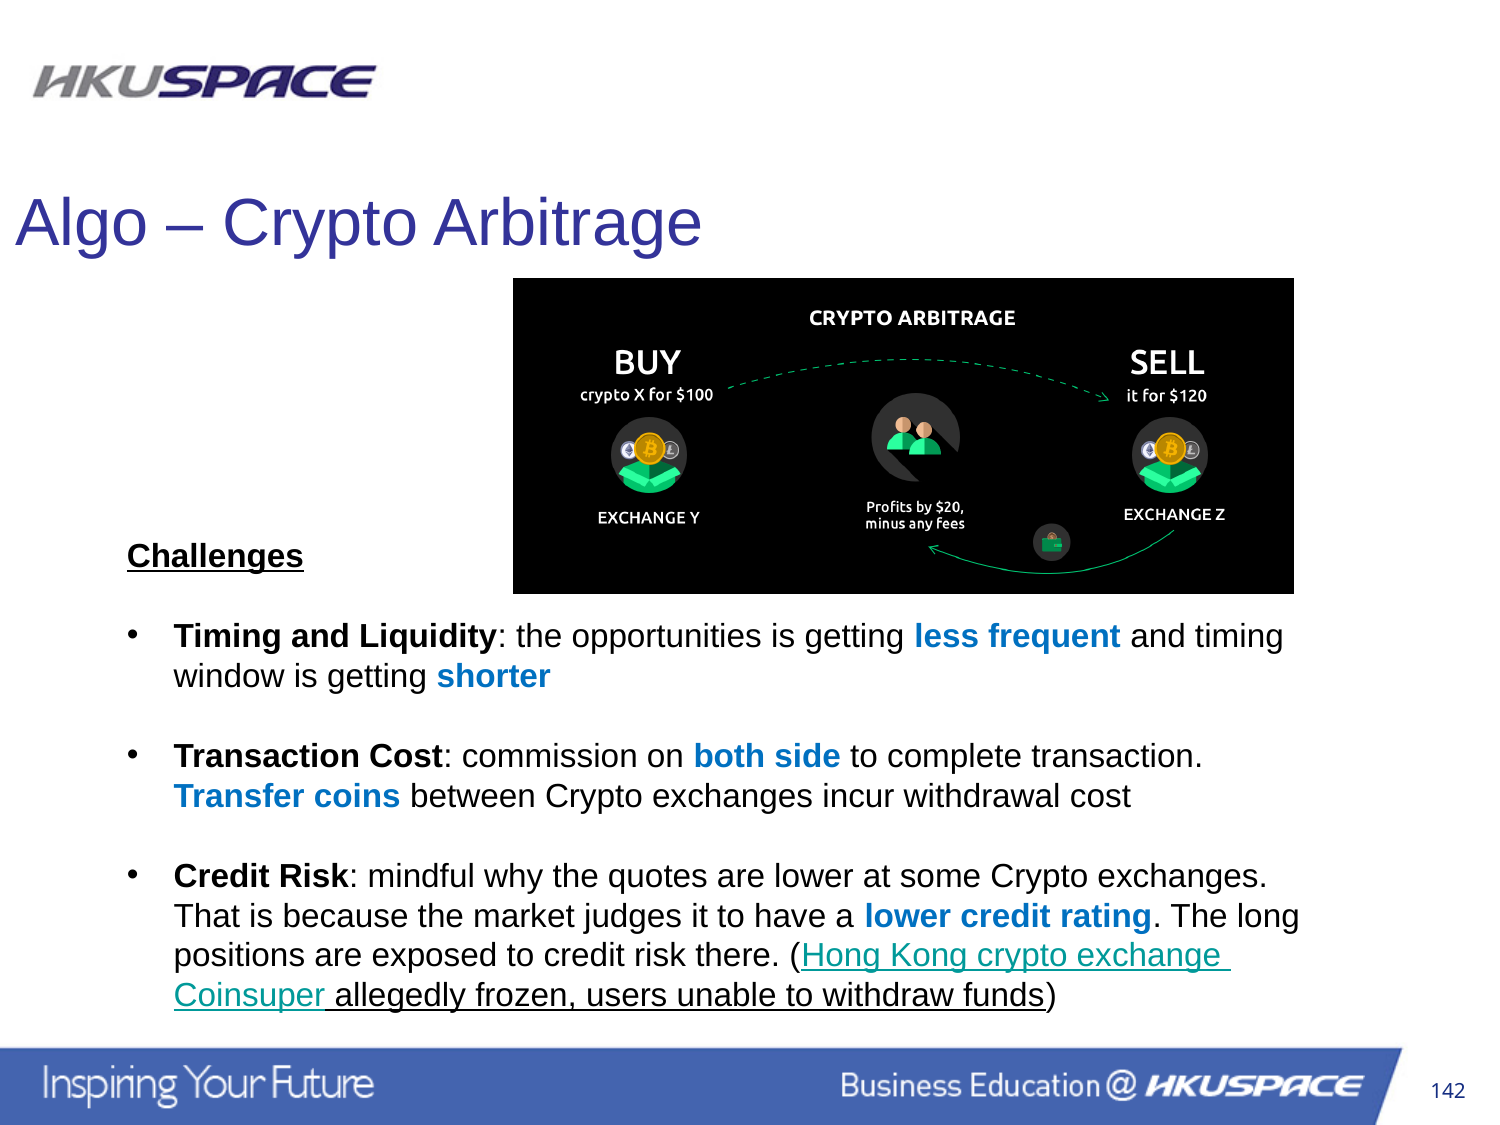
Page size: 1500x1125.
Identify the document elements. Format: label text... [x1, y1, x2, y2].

slide_number 142 [1415, 1070, 1499, 1125]
picture [0, 0, 1500, 1125]
title Algo – Crypto Arbitrage [0, 101, 1325, 266]
text_box Challenges Timing and Liquidity: the opportunities is getting less frequent and timing window is getting shorter Transaction Cost: commission on both side to complete transaction. Transfer coins between Crypto exchanges incur withdrawal cost Credit Risk: mindful why the quotes are lower at some Crypto exchanges. That is because the market judges it to have a lower credit rating. The long positions are exposed to credit risk there. (Hong Kong crypto exchange Coinsuper allegedly frozen, users unable to withdraw funds) [112, 527, 1317, 1021]
